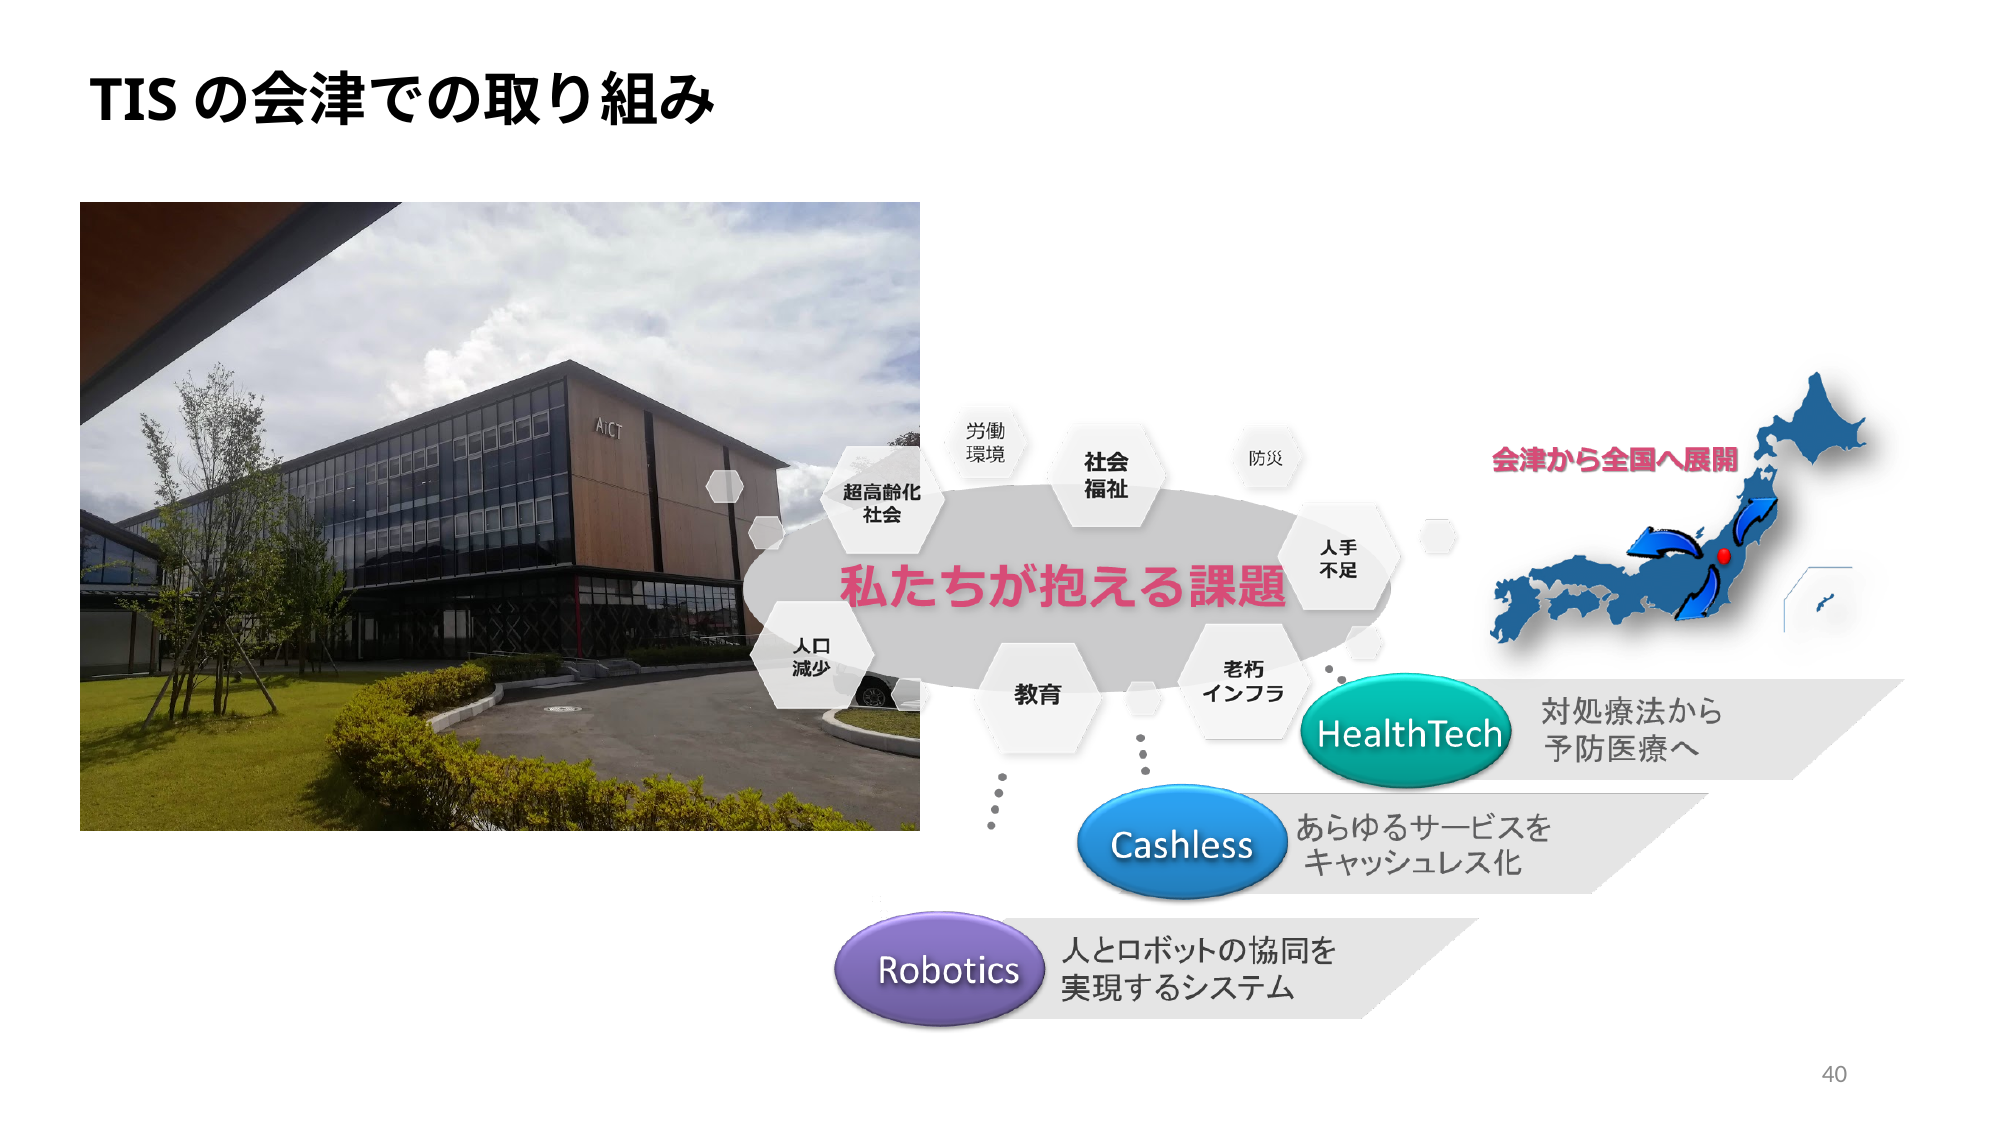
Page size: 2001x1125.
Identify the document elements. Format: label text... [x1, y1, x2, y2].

slide_number 40 [1412, 1043, 1863, 1103]
picture [80, 202, 1920, 1043]
text_box TISの会津での取り組み [74, 54, 1454, 140]
